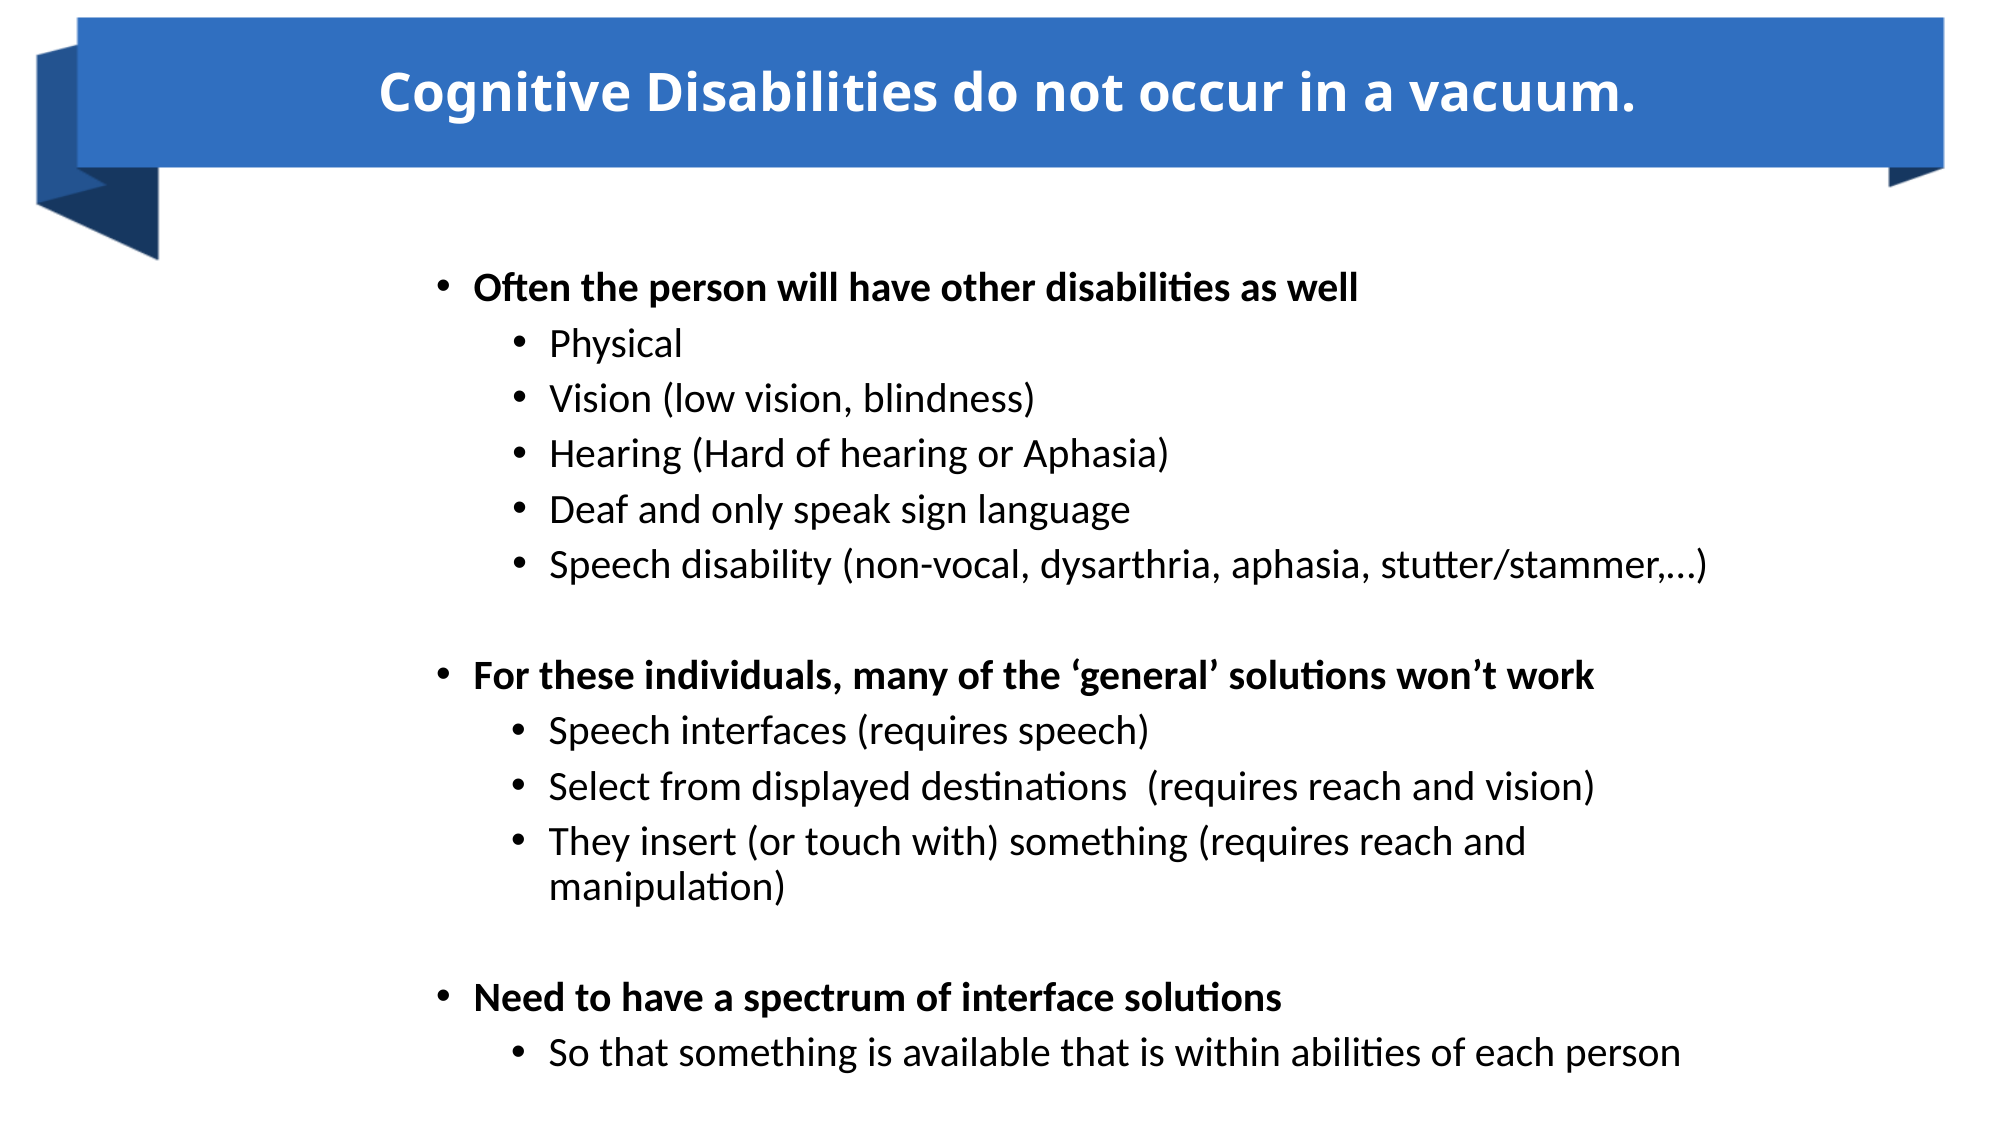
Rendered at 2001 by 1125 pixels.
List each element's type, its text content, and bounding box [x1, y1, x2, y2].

title Cognitive Disabilities do not occur in a vacuum. [363, 39, 1658, 149]
picture [0, 0, 2000, 268]
list Often the person will have other disabilities as well Physical Vision (low vision, blindness) Hearing (Hard of hearing or Aphasia) Deaf and only speak sign language Speech disability (non-vocal, dysarthria, aphasia, stutter/stammer,…) For these individuals, many of the ‘general’ solutions won’t work Speech interfaces (requires speech) Select from displayed destinations (requires reach and vision) They insert (or touch with) something (requires reach and manipulation) Need to have a spectrum of interface solutions So that something is available that is within abilities of each person [421, 212, 1756, 1125]
